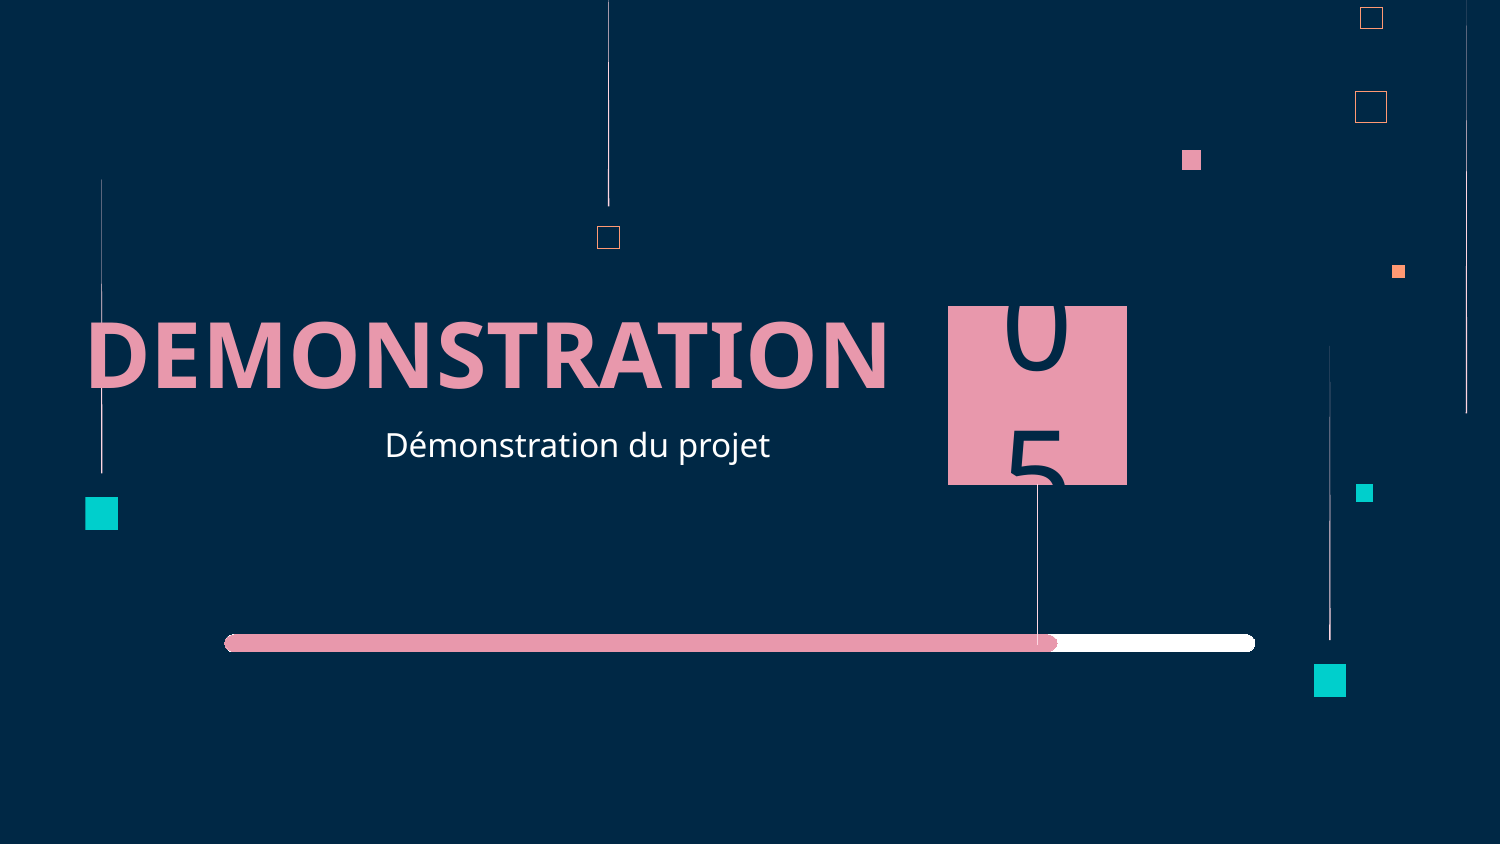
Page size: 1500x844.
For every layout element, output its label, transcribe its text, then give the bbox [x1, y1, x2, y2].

title 05 [957, 348, 1119, 443]
text_box [948, 306, 1127, 485]
text_box Démonstration du projet [285, 409, 871, 477]
text_box DEMONSTRATION [68, 285, 994, 422]
text_box [1049, 634, 1255, 652]
text_box [224, 634, 1058, 652]
